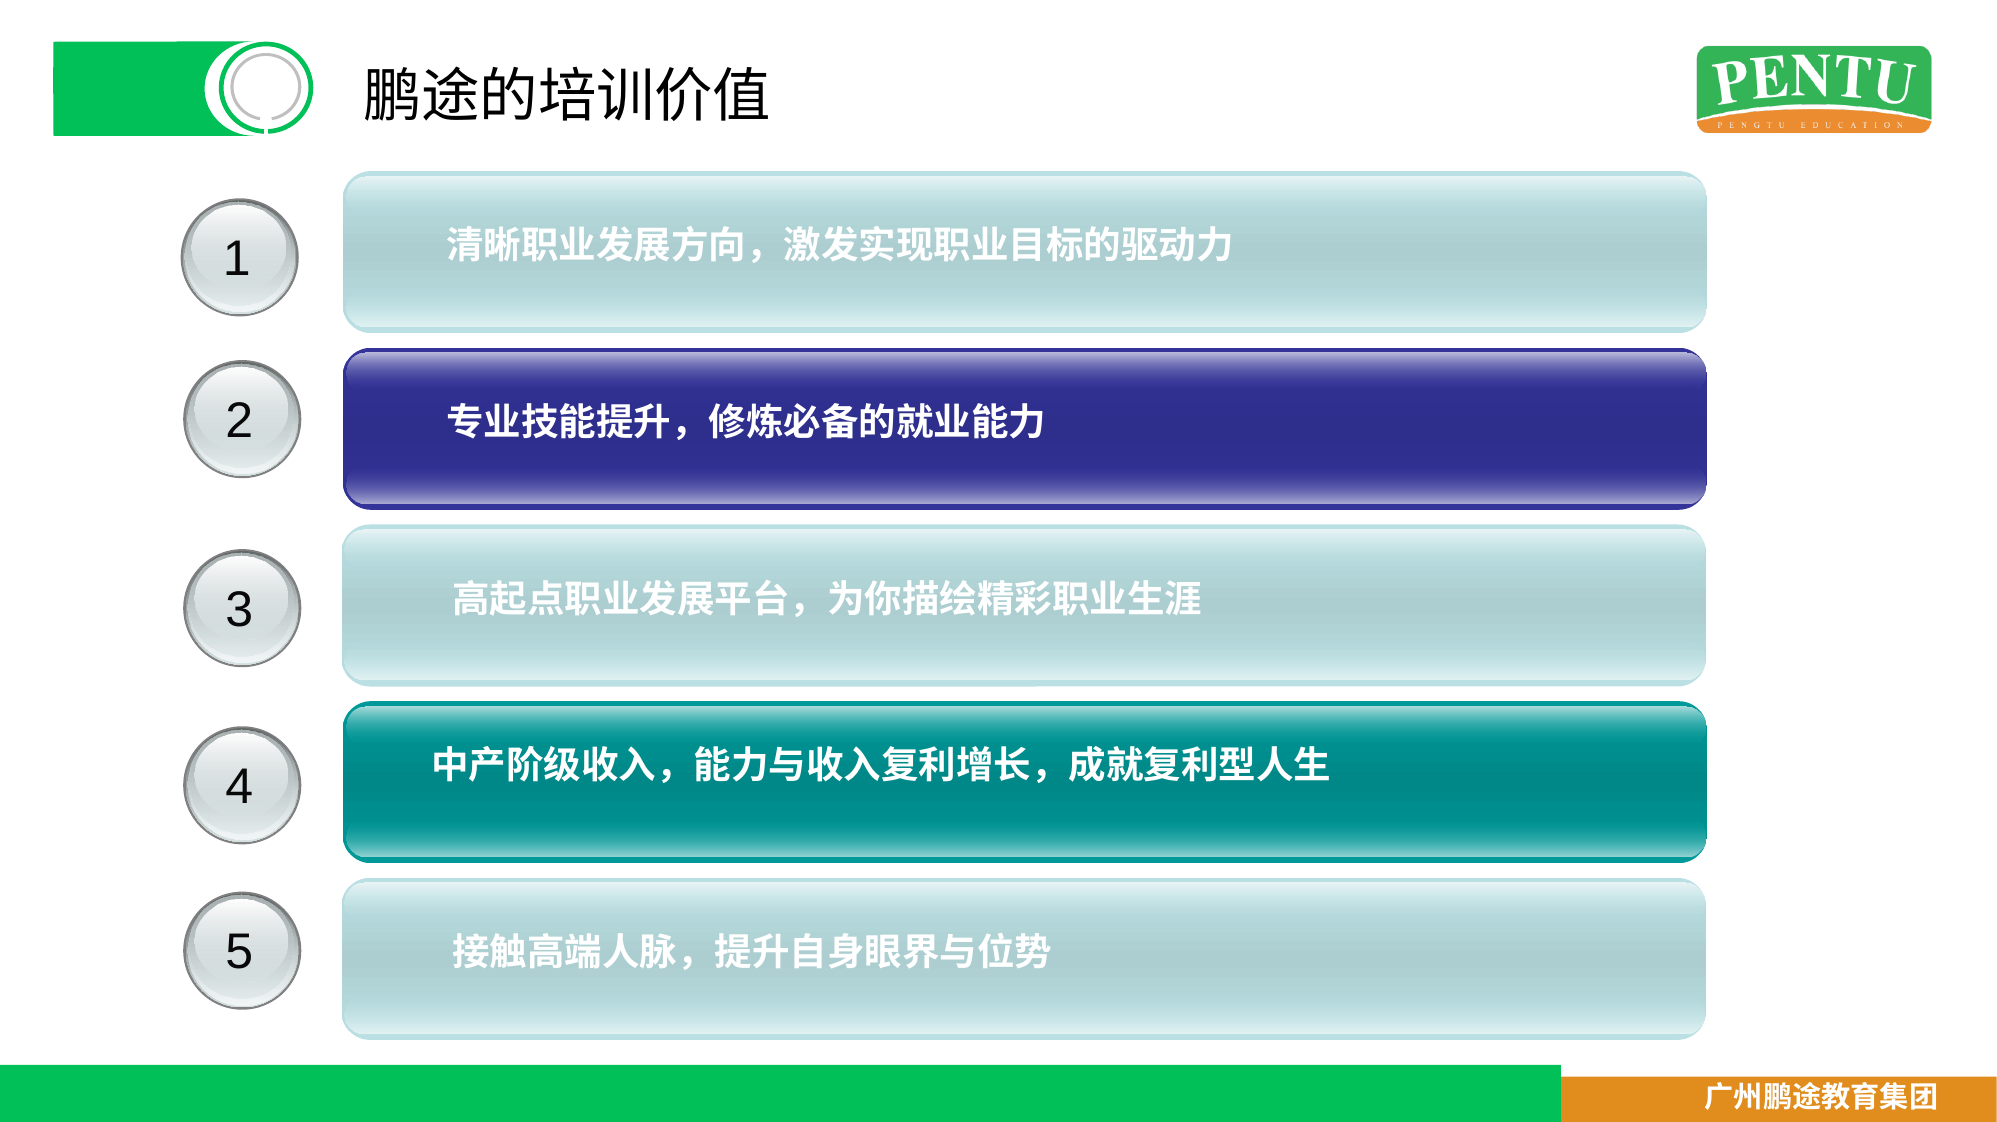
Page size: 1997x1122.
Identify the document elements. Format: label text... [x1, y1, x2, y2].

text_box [182, 891, 302, 1010]
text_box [182, 548, 302, 668]
title 鹏途的培训价值 [348, 51, 683, 136]
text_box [182, 725, 302, 845]
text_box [180, 198, 299, 317]
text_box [341, 877, 1707, 1041]
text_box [342, 170, 1708, 334]
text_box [342, 700, 1708, 864]
text_box [683, 19, 1966, 173]
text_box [342, 347, 1708, 511]
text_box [341, 524, 1707, 687]
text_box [182, 359, 302, 479]
